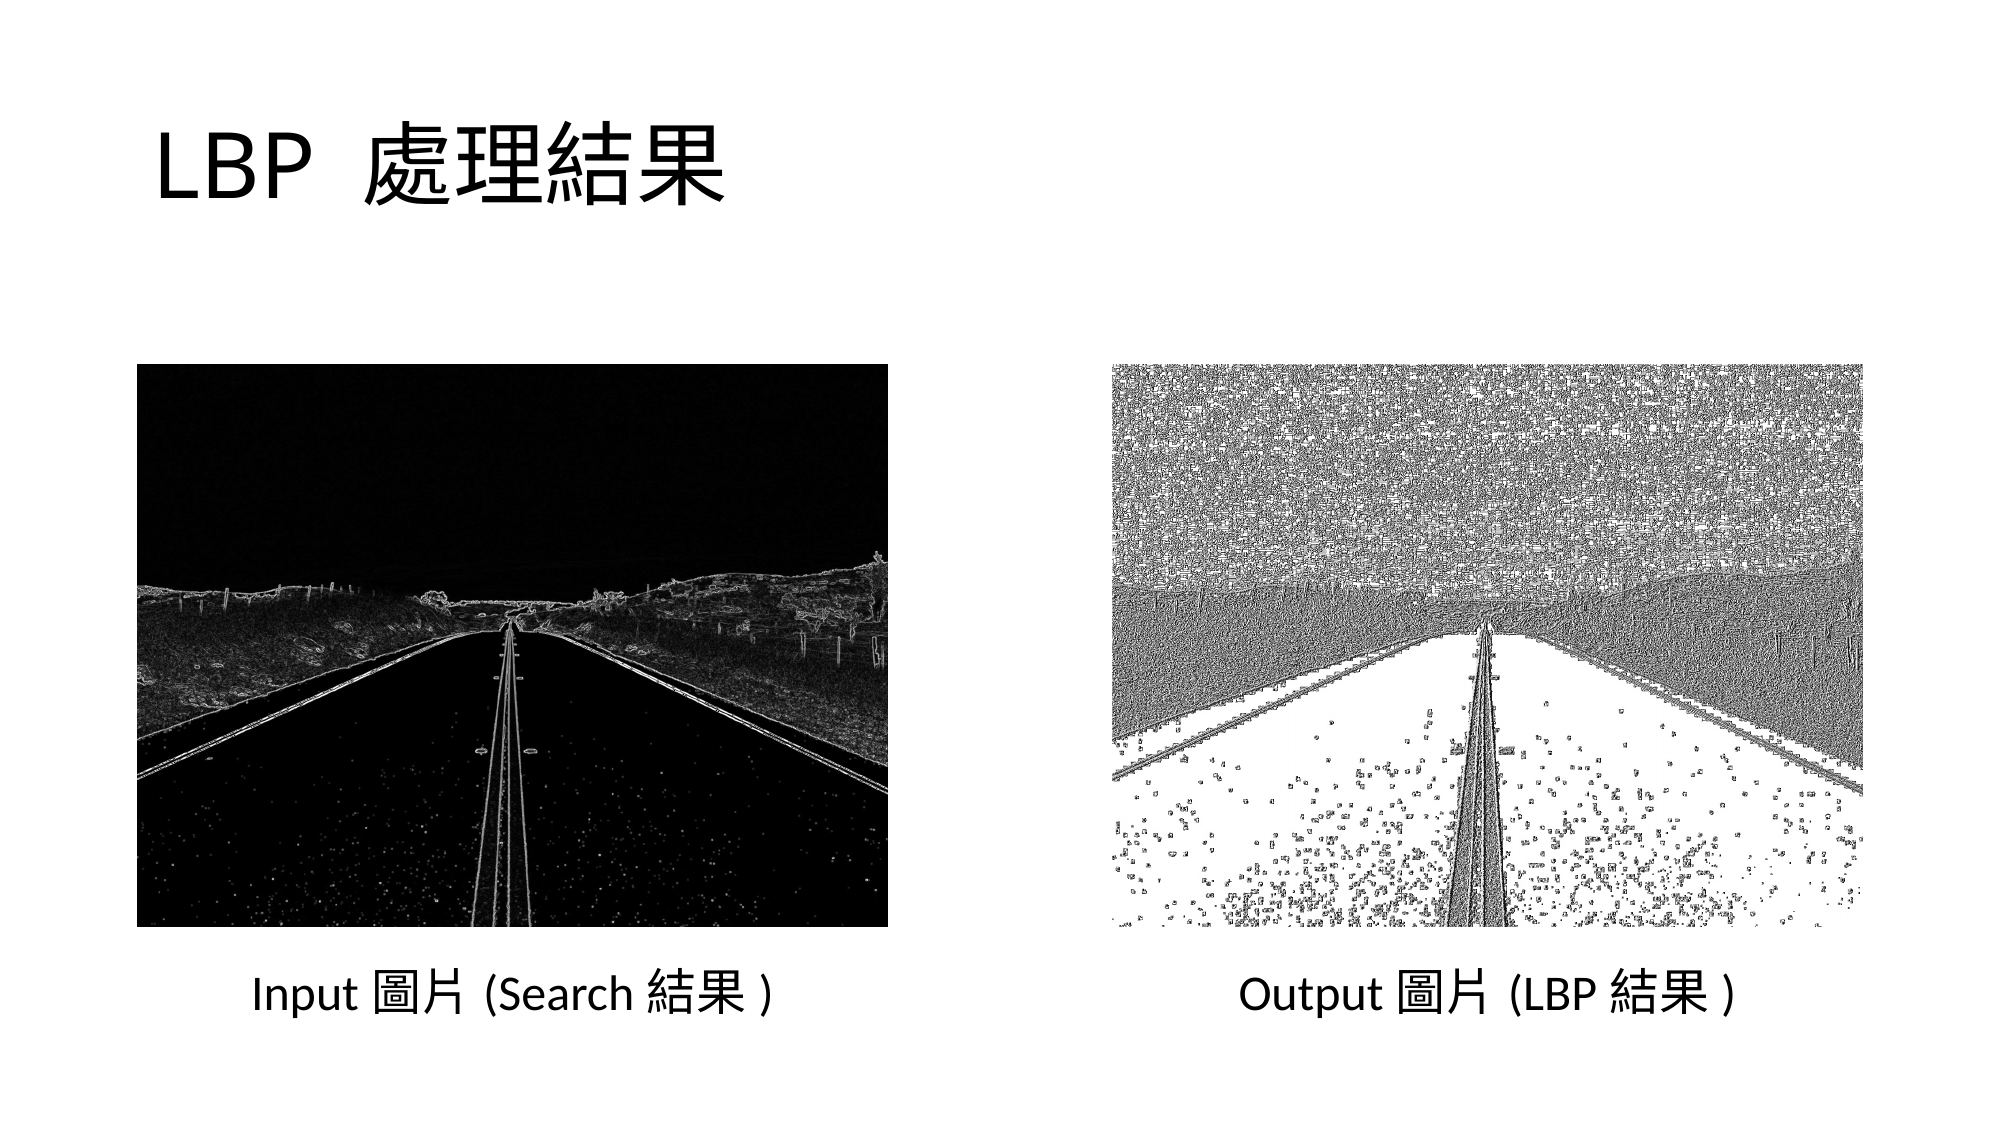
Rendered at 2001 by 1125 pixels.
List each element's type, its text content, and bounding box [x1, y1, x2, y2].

picture [1112, 364, 1863, 927]
text_box Input圖片(Search結果) [137, 953, 888, 1029]
text_box Output圖片(LBP結果) [1112, 953, 1863, 1029]
title LBP 處理結果 [137, 59, 1863, 278]
picture [137, 364, 888, 927]
